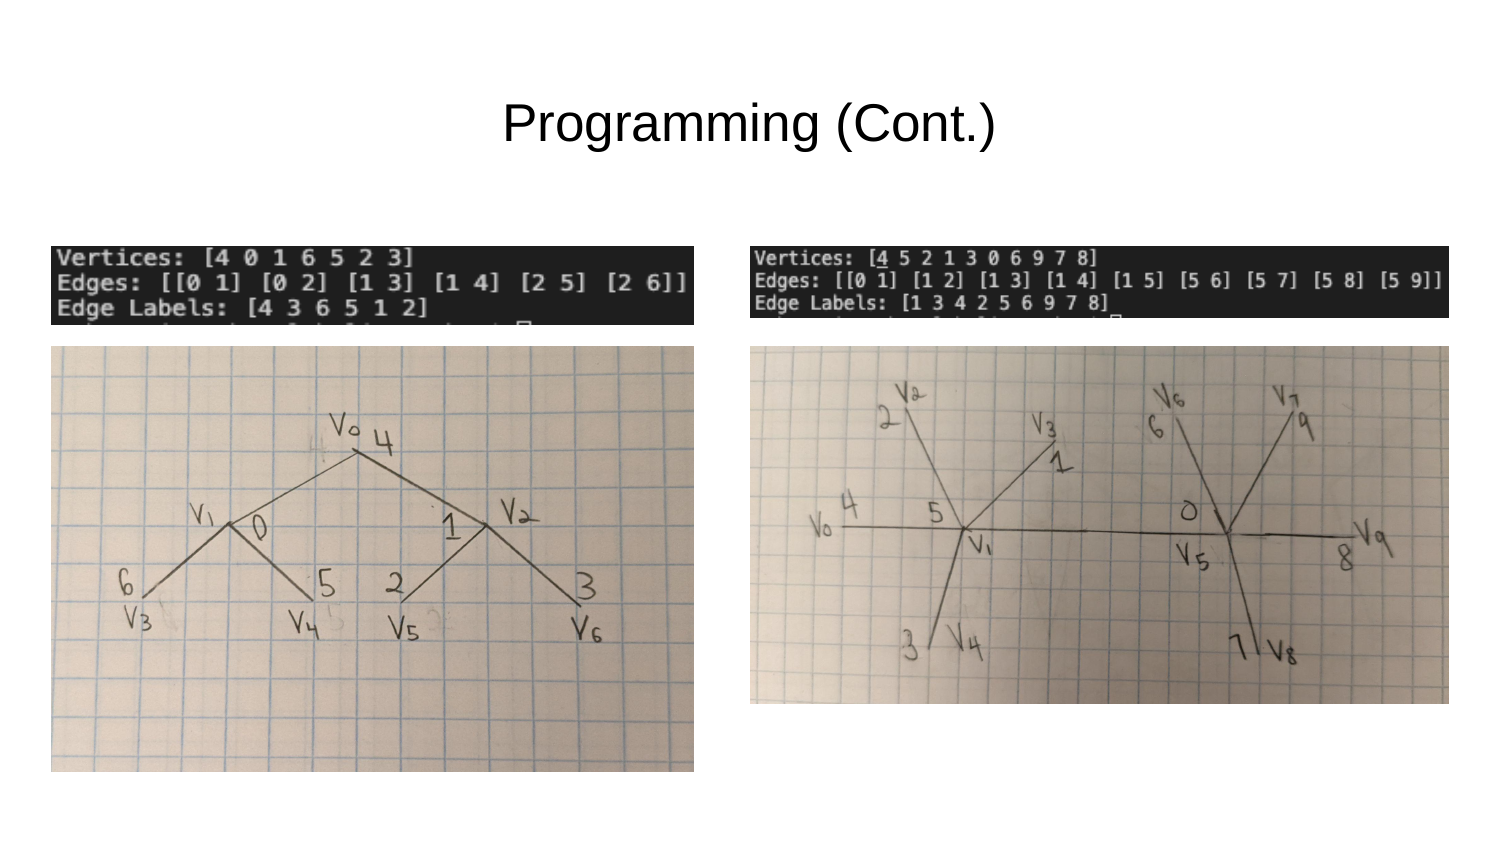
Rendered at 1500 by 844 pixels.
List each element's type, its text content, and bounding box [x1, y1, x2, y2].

picture [749, 346, 1450, 704]
title Programming (Cont.) [51, 72, 1449, 167]
picture [749, 245, 1450, 318]
picture [50, 245, 695, 325]
picture [50, 346, 695, 772]
